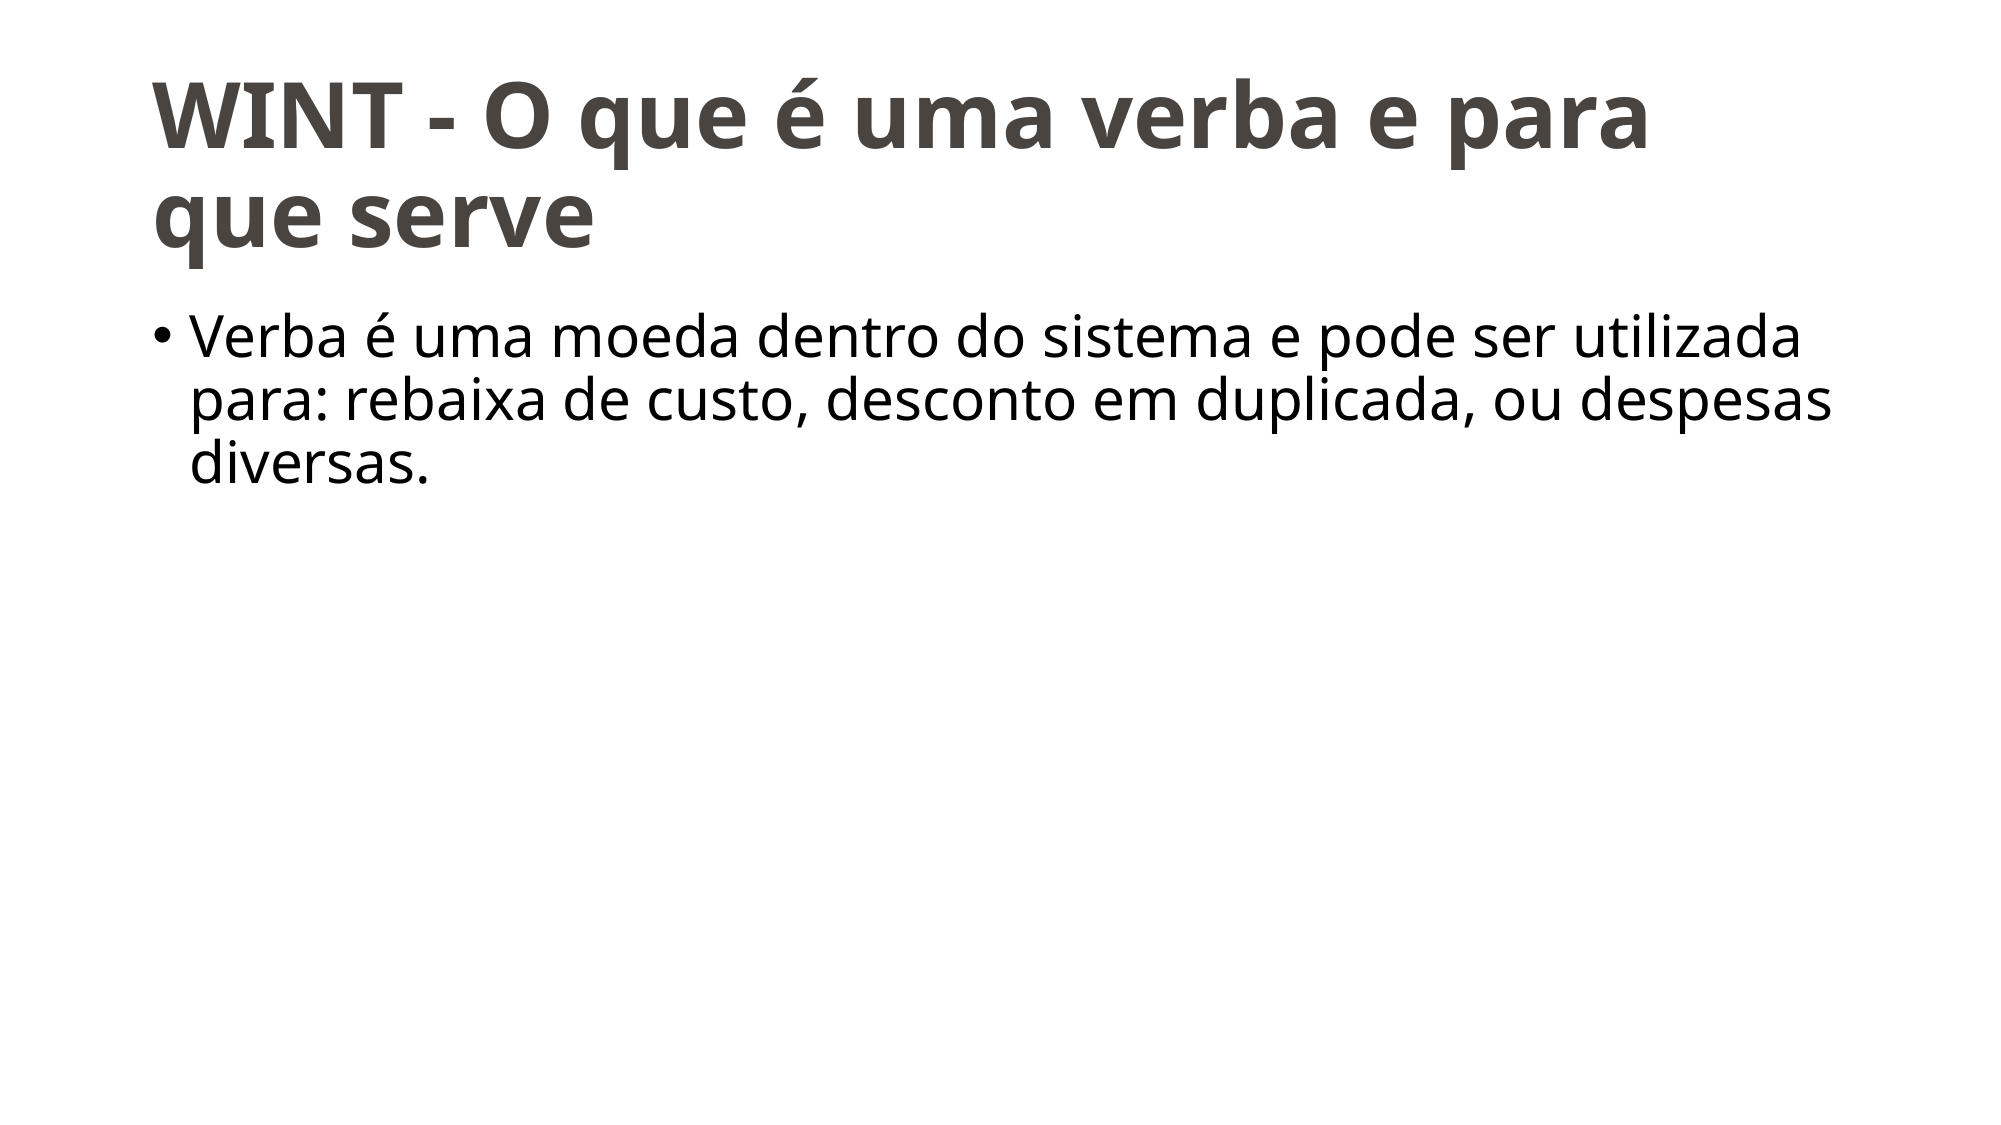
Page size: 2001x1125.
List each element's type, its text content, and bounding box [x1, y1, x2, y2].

list Verba é uma moeda dentro do sistema e pode ser utilizada para: rebaixa de custo, desconto em duplicada, ou despesas diversas. [137, 299, 1863, 1014]
title WINT - O que é uma verba e para que serve [137, 59, 1863, 278]
